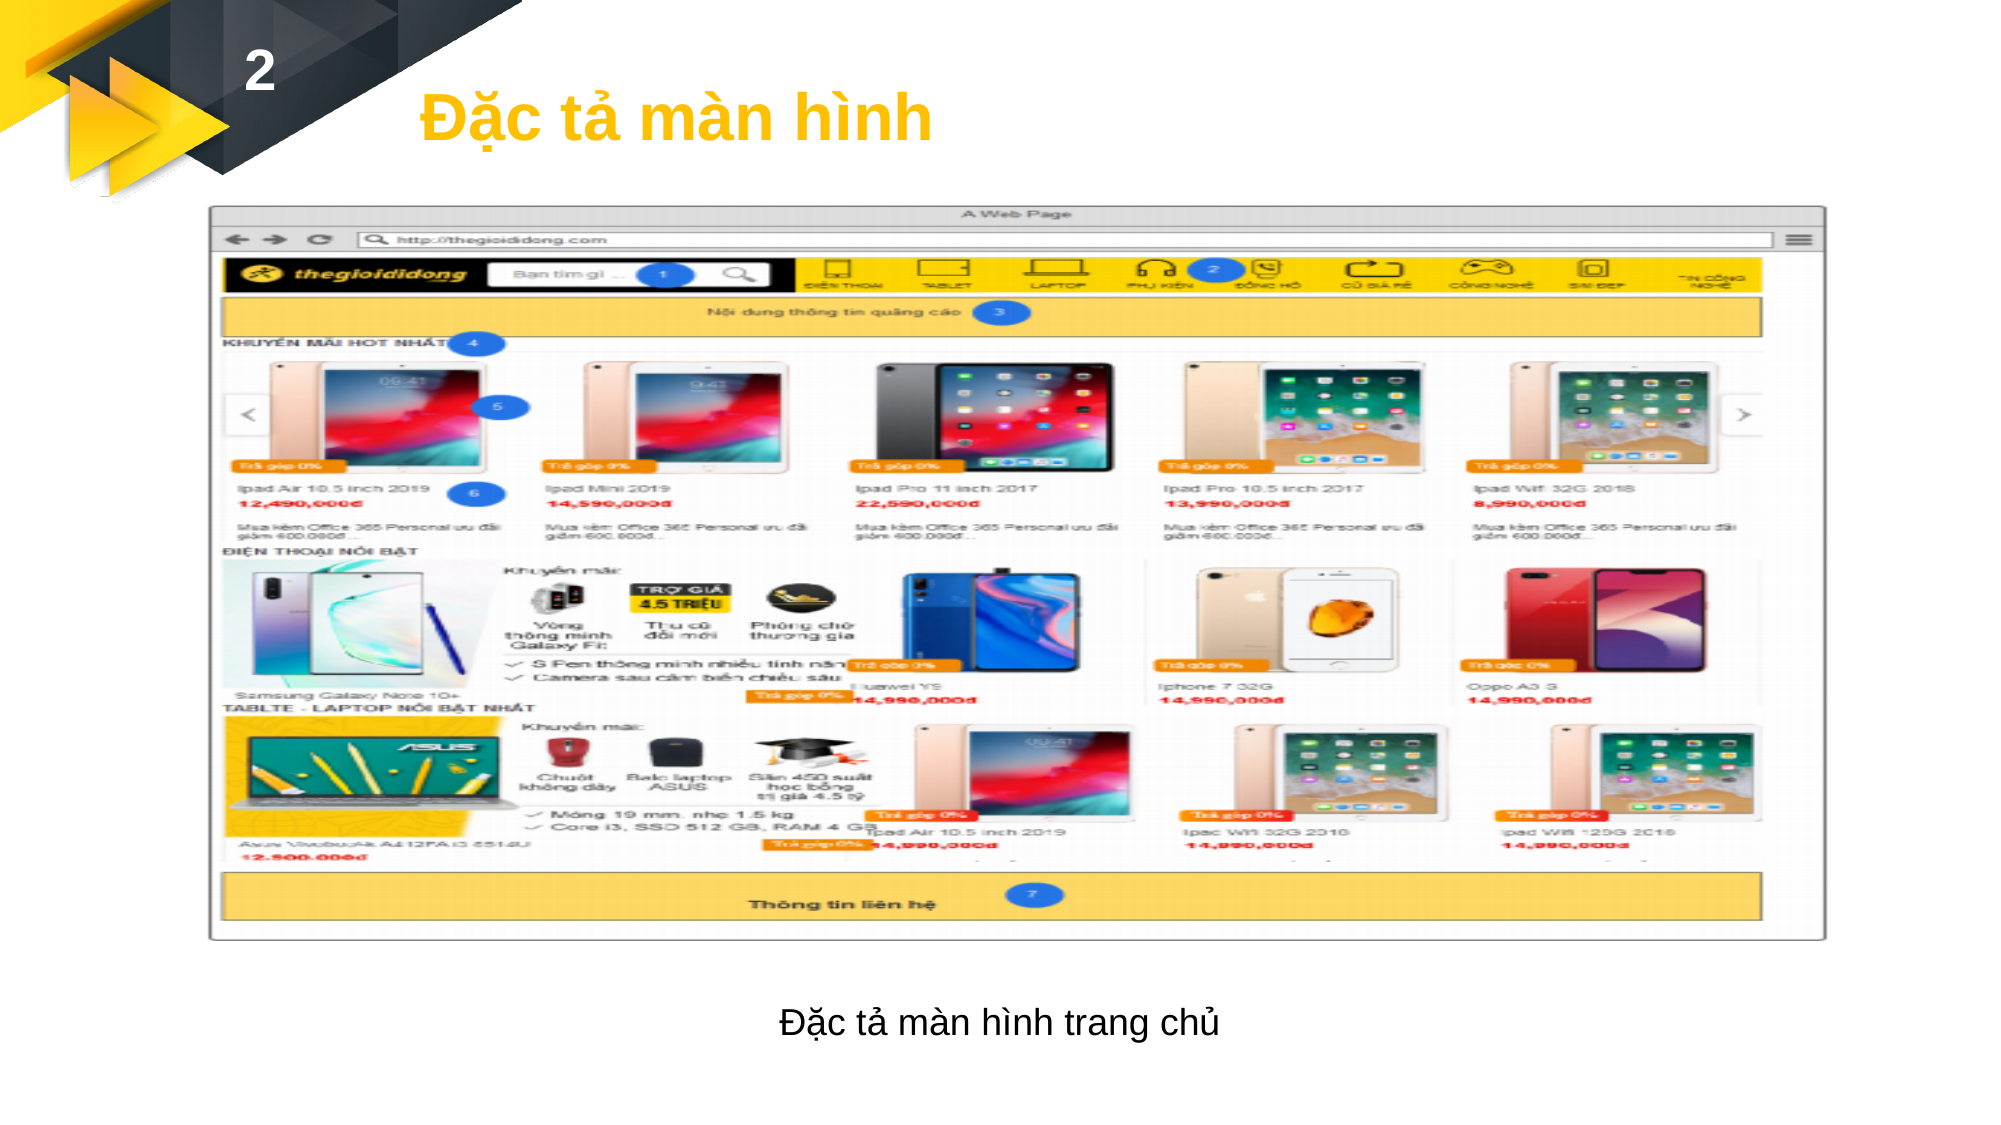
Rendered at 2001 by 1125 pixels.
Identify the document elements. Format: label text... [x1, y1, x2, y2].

text_box Đặc tả màn hình trang chủ [764, 990, 1236, 1050]
picture [0, 0, 1842, 946]
text_box Đặc tả màn hình [522, 74, 1359, 155]
